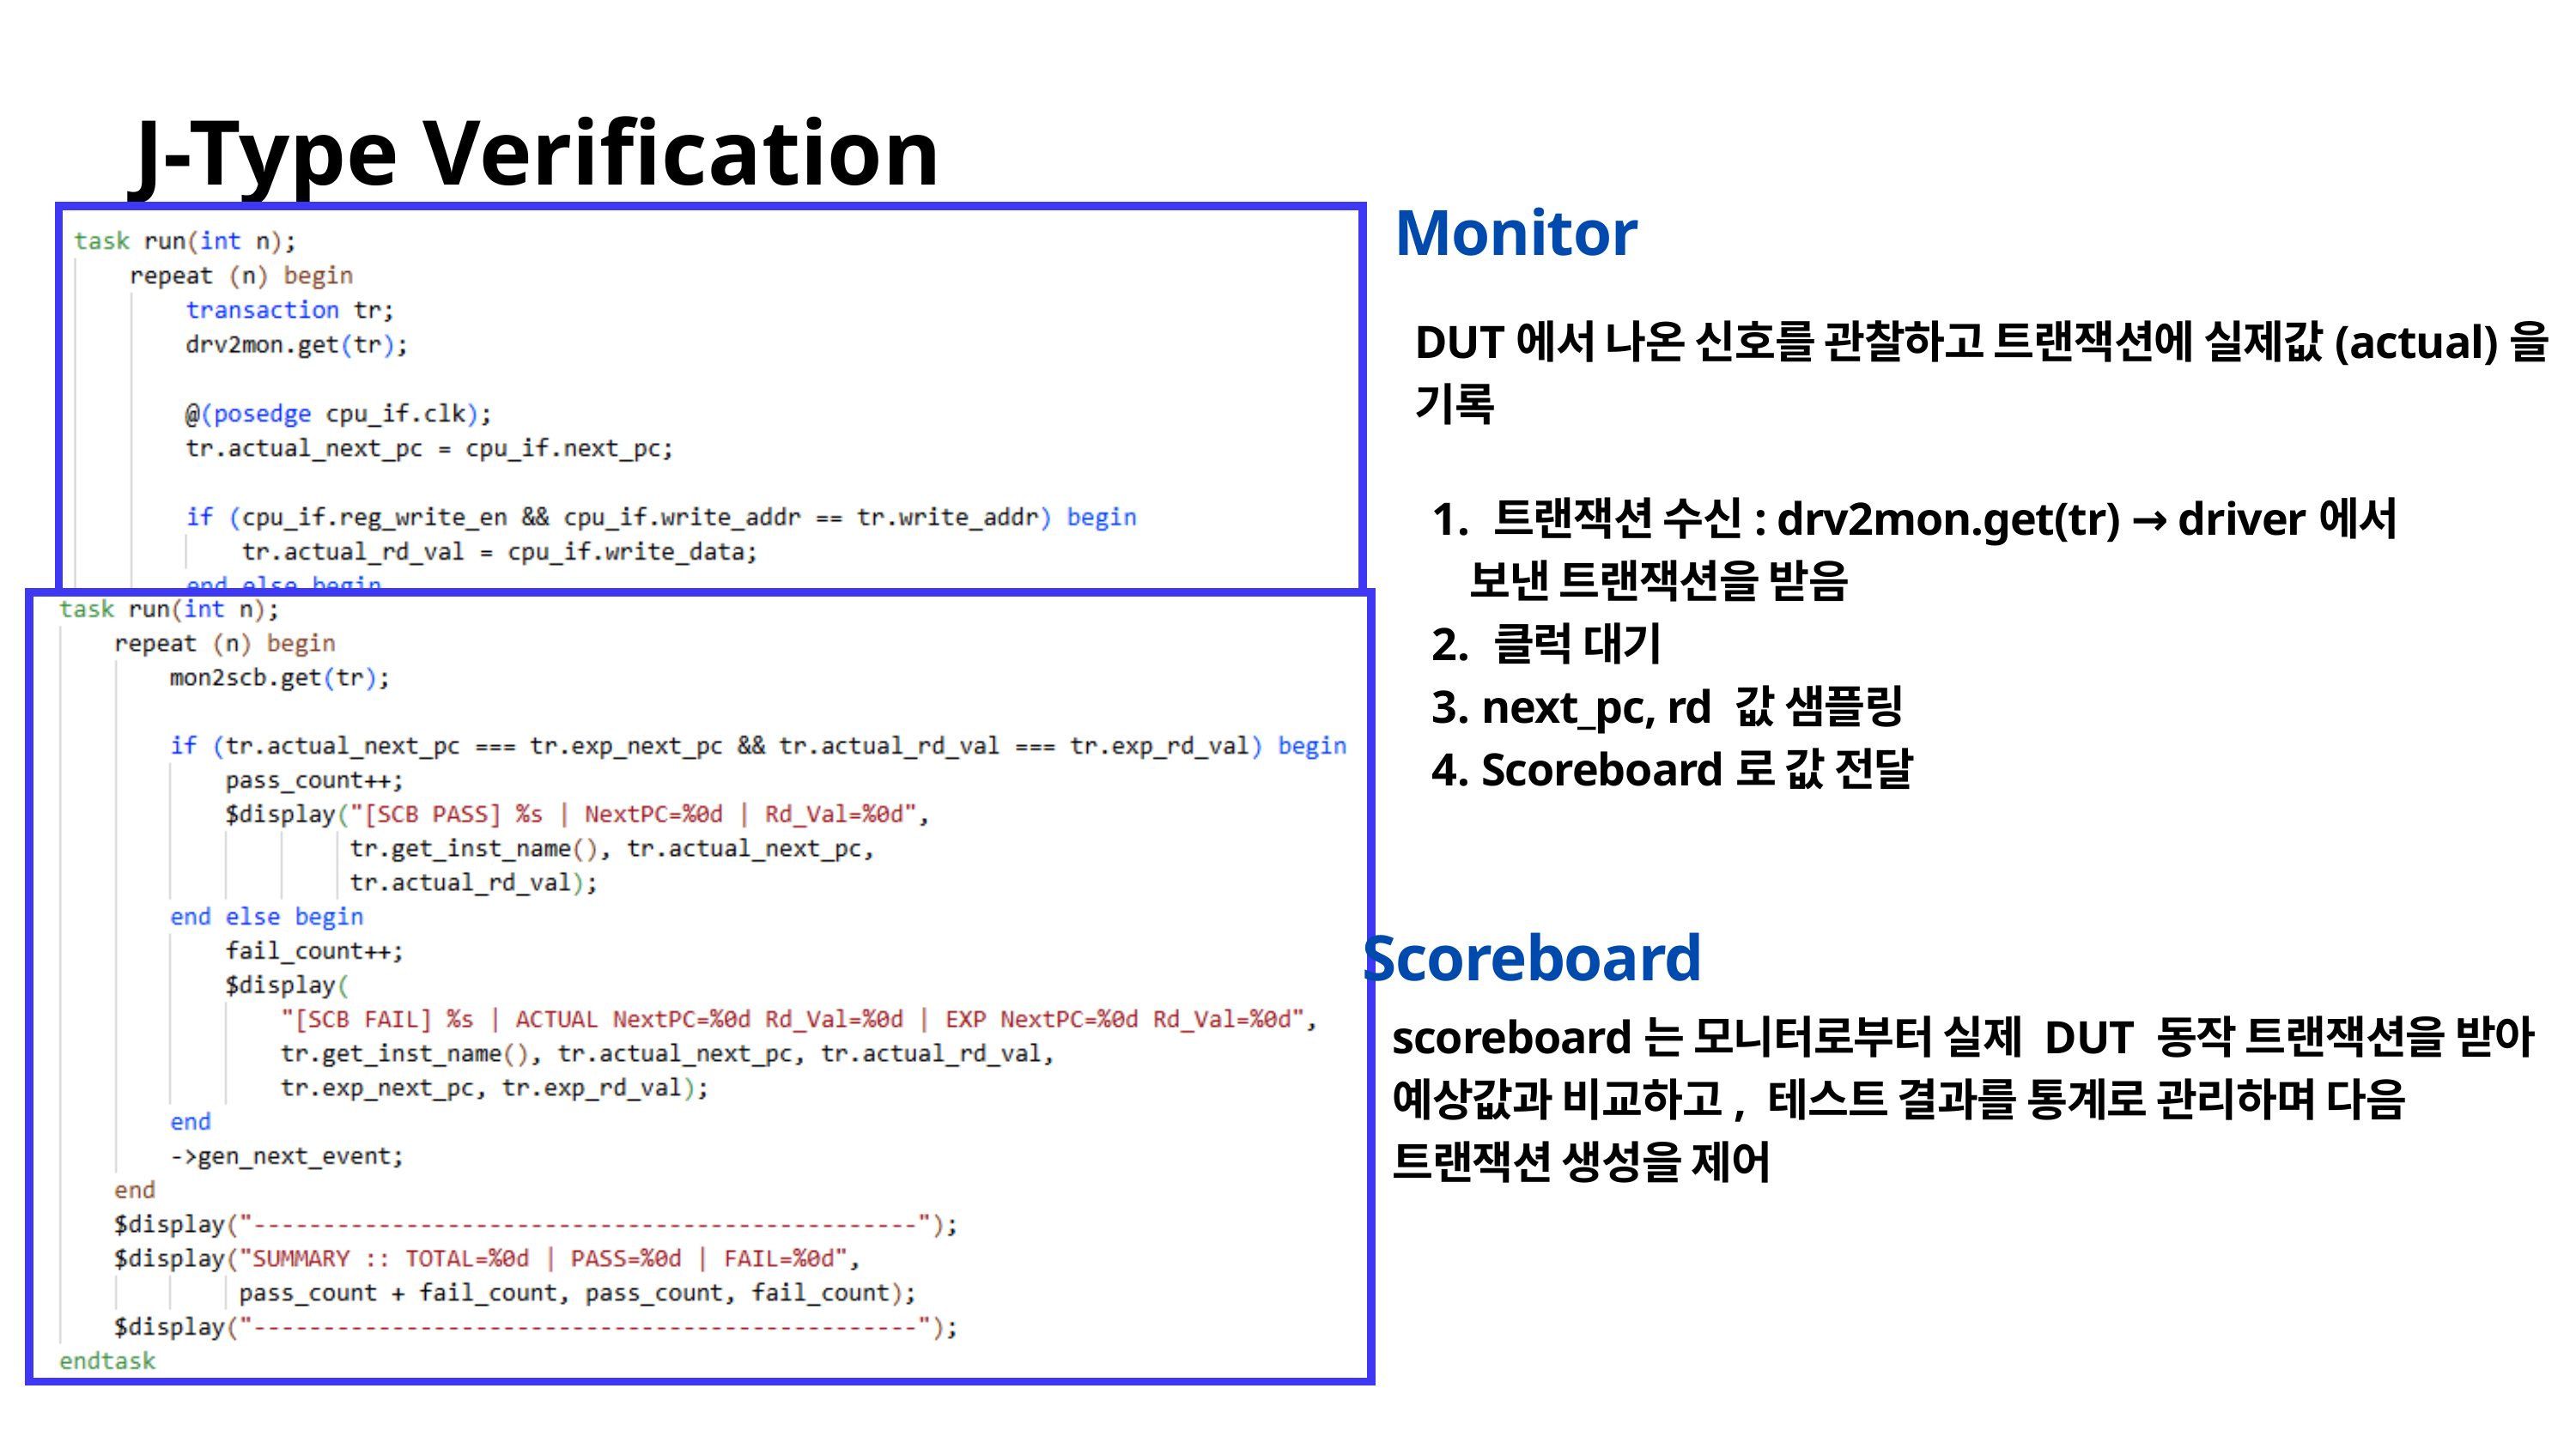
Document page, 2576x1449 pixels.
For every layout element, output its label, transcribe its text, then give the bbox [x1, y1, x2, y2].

text_box J-Type Verification [134, 77, 1110, 184]
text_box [58, 186, 2576, 956]
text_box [28, 591, 2559, 1382]
